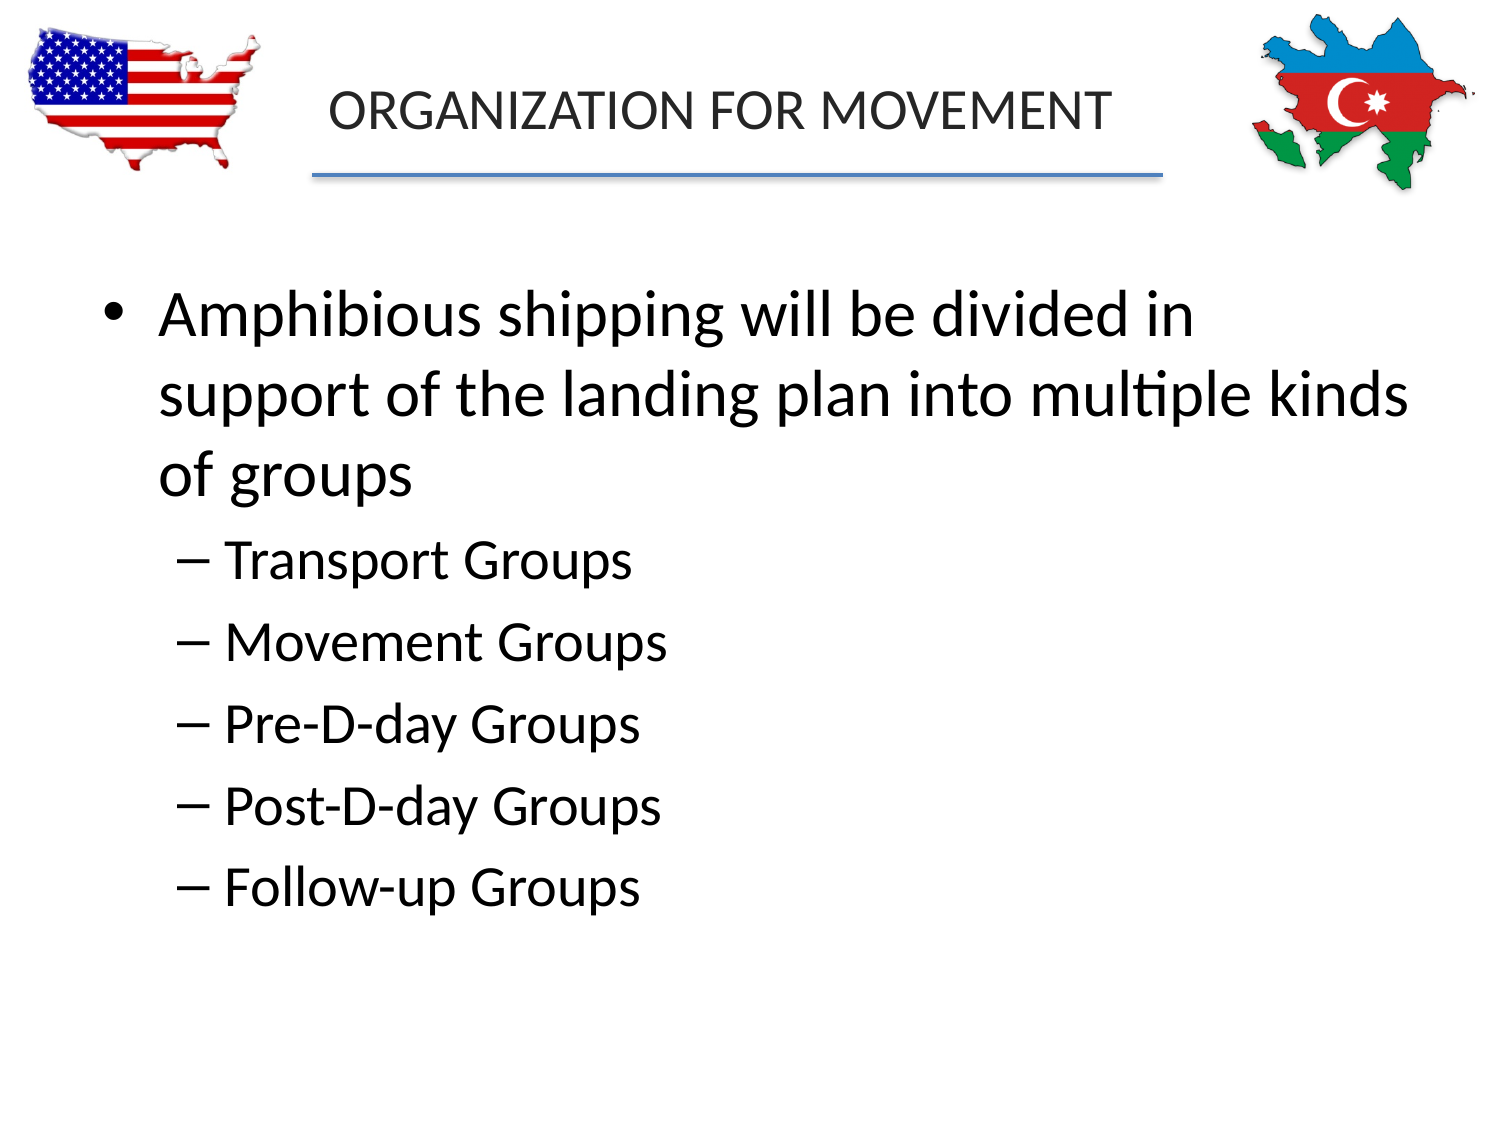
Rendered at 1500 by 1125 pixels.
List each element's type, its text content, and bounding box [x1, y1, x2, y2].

text_box [56, 11, 1407, 199]
picture [1252, 13, 1476, 190]
picture [24, 24, 264, 176]
list Amphibious shipping will be divided in support of the landing plan into multiple kinds of groups Transport Groups Movement Groups Pre-D-day Groups Post-D-day Groups Follow-up Groups [87, 262, 1438, 1005]
text_box [62, 249, 1438, 1050]
